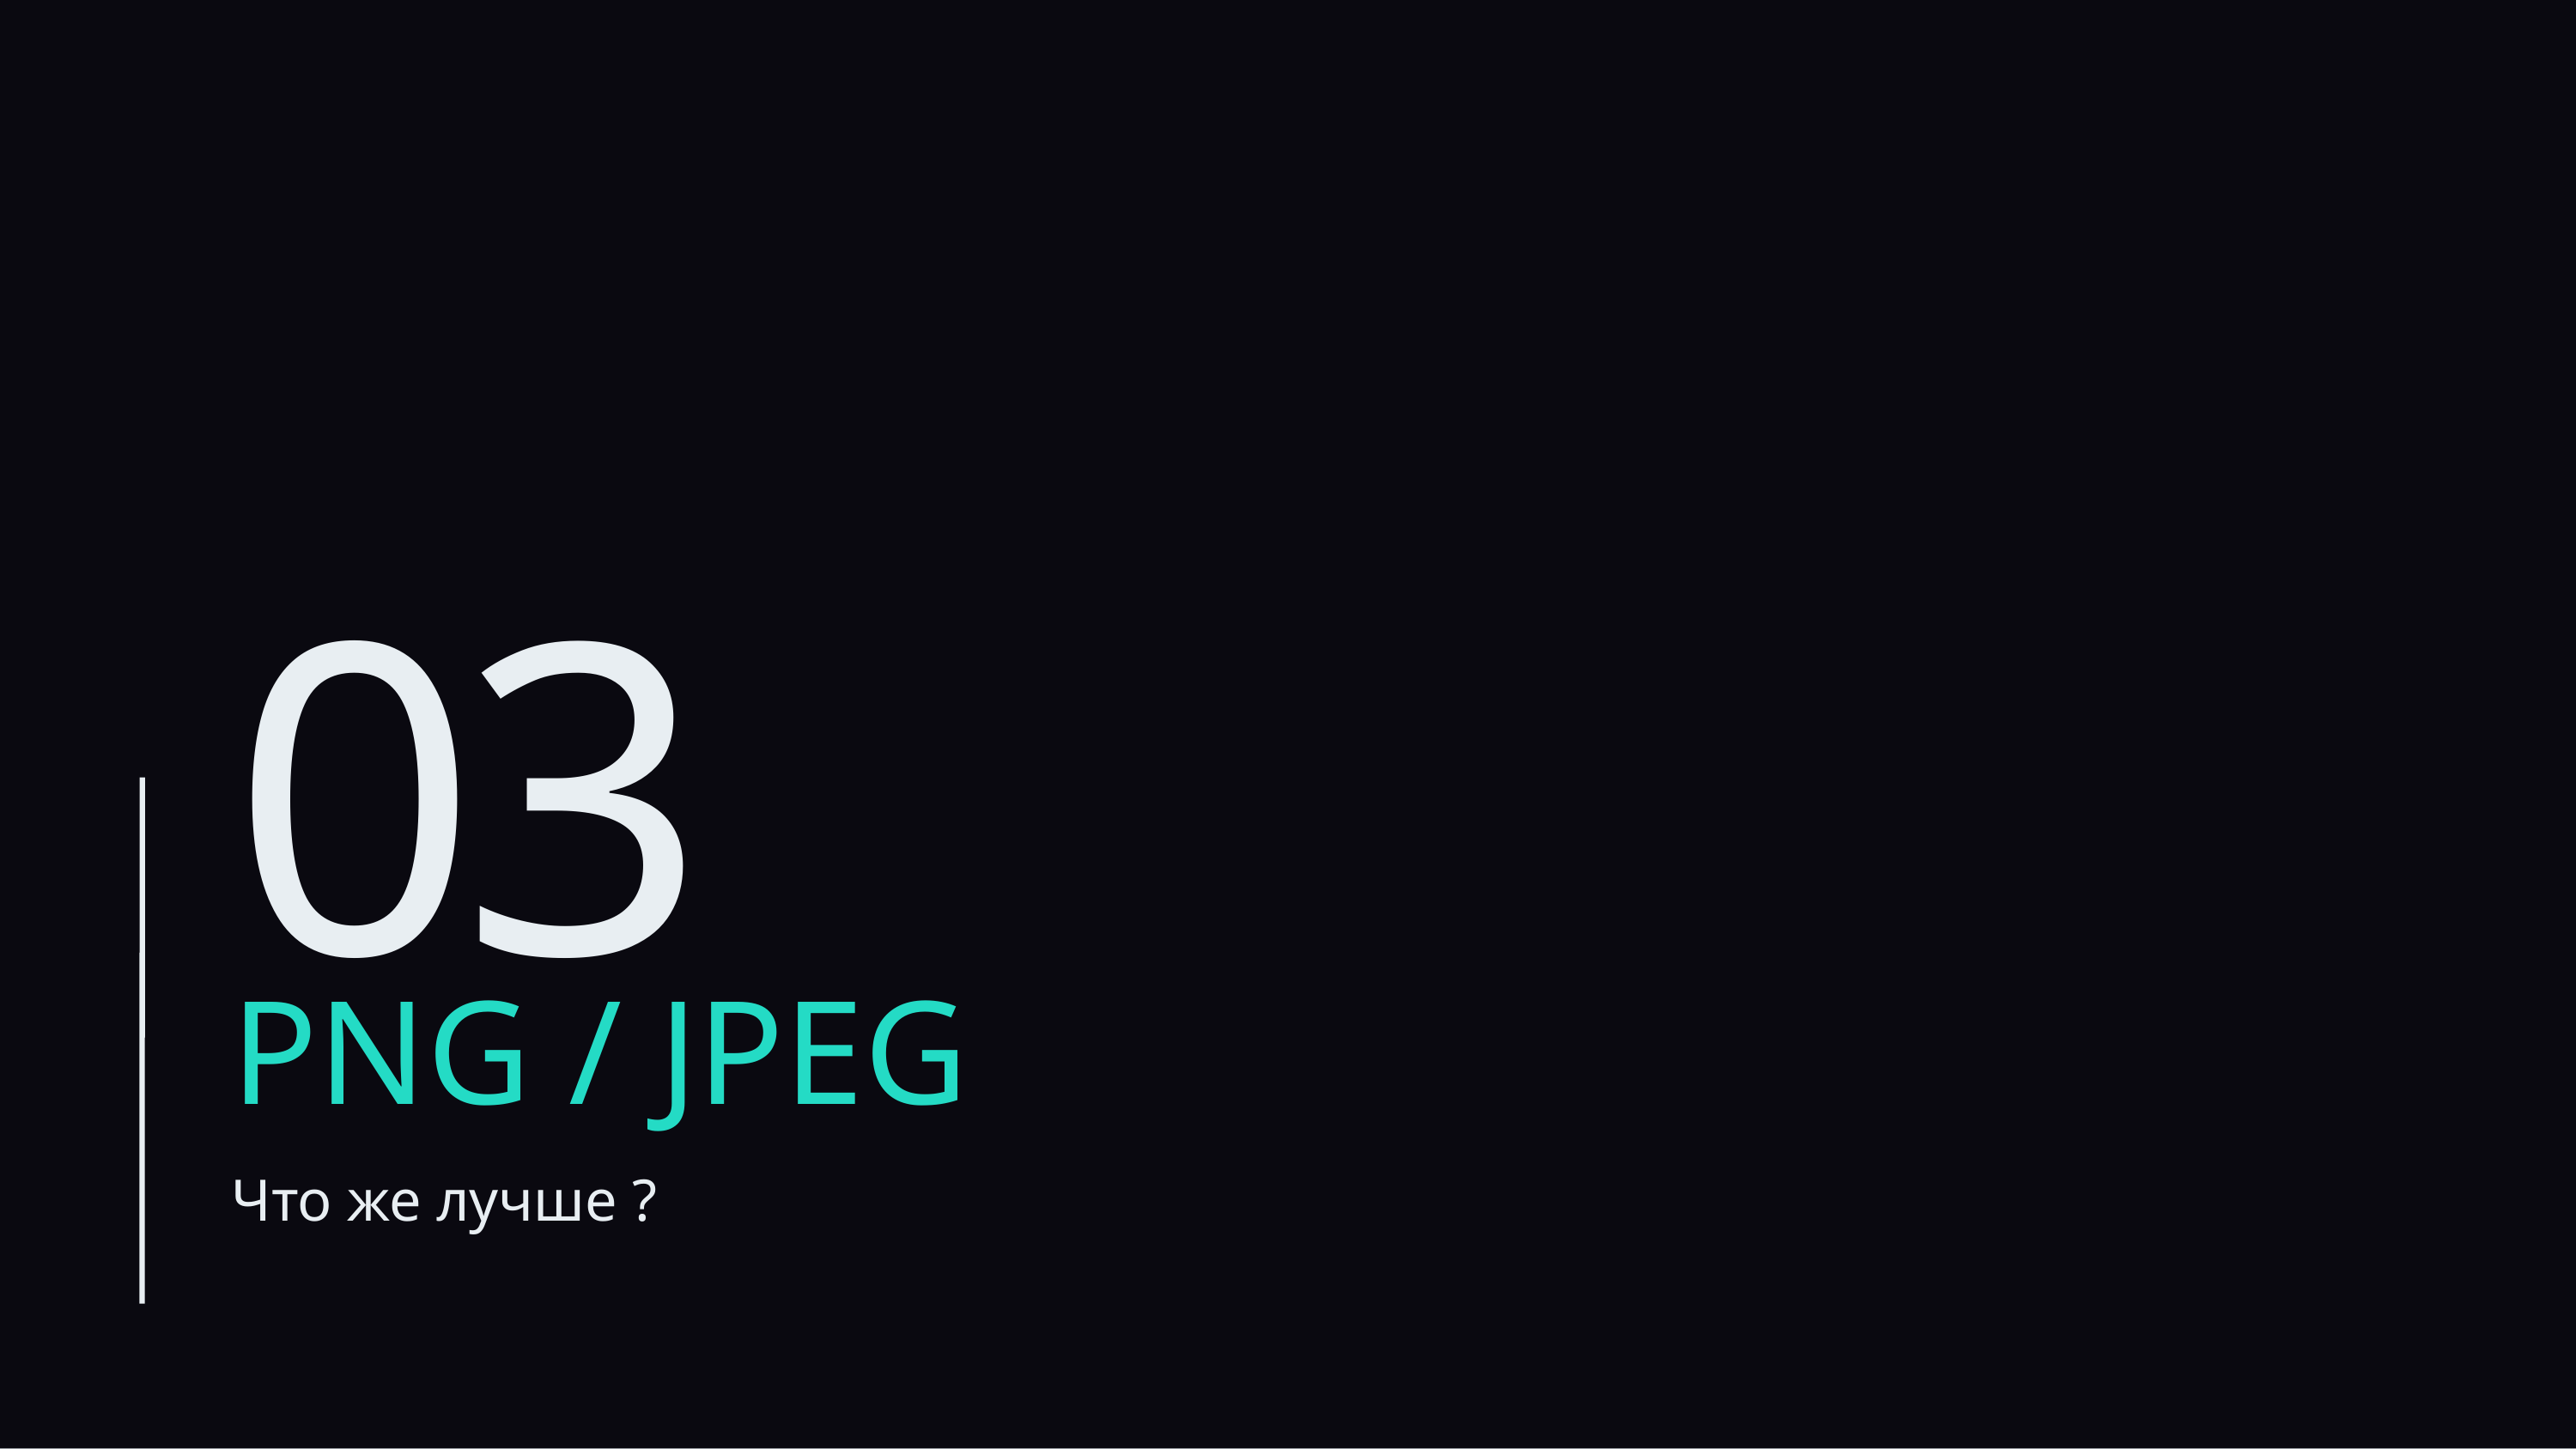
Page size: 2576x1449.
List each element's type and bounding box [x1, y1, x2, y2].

text_box [0, 0, 2576, 1449]
